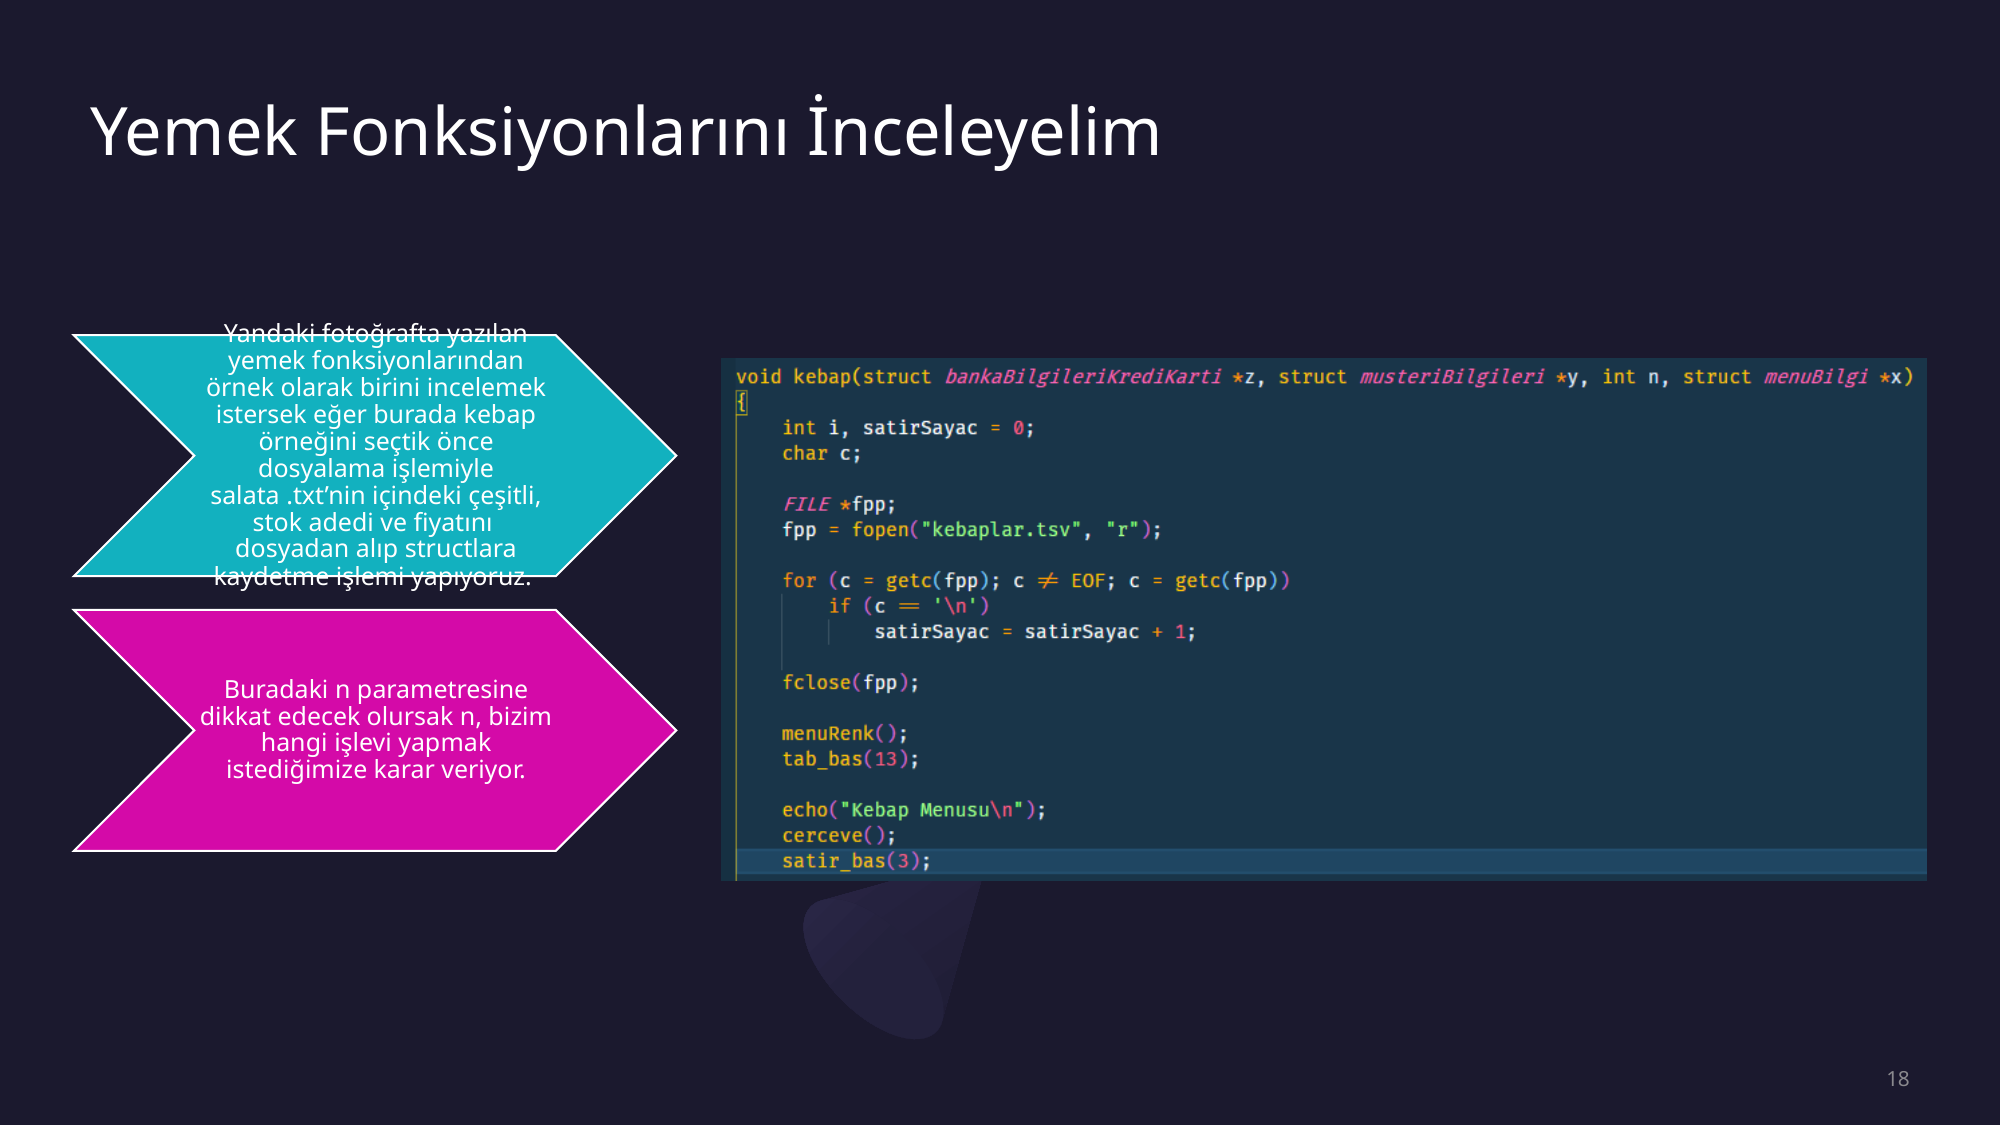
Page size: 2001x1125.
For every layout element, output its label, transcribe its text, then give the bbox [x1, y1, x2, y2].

title Yemek Fonksiyonlarını İnceleyelim [90, 88, 1910, 251]
slide_number 18 [1632, 1067, 1910, 1093]
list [721, 358, 1927, 881]
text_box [73, 197, 677, 989]
